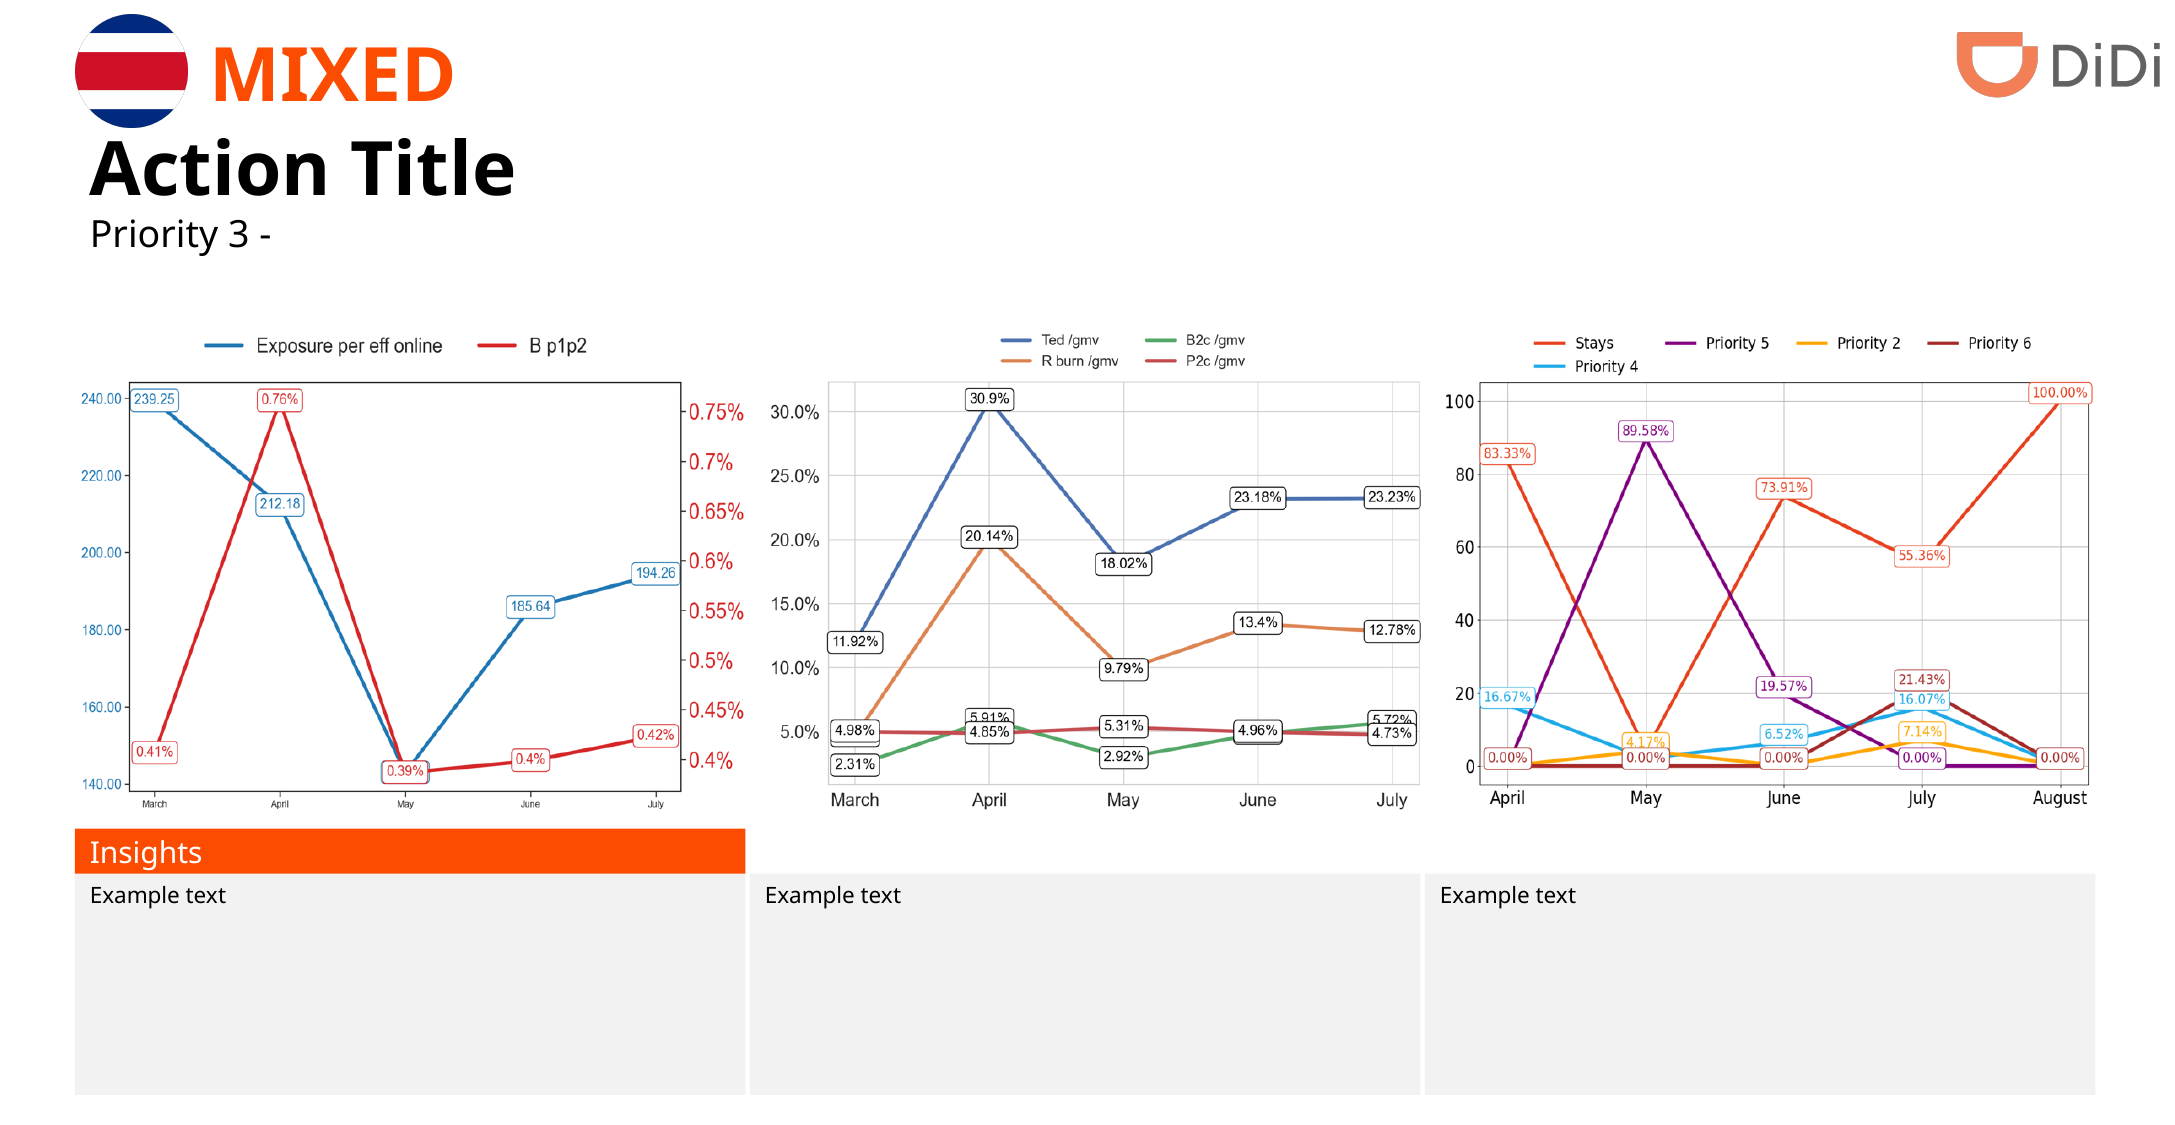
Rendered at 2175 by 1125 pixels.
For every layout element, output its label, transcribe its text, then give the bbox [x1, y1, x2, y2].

text_box Action Title [74, 127, 2175, 202]
text_box Insights [74, 837, 746, 874]
text_box Priority 3 - [74, 202, 2175, 263]
text_box Example text [1424, 873, 2096, 1095]
text_box MIXED [194, 15, 1800, 127]
text_box Example text [749, 873, 1421, 1095]
picture [1949, 1, 2175, 129]
picture [74, 322, 2101, 829]
picture [74, 14, 188, 128]
text_box Example text [74, 874, 746, 1095]
